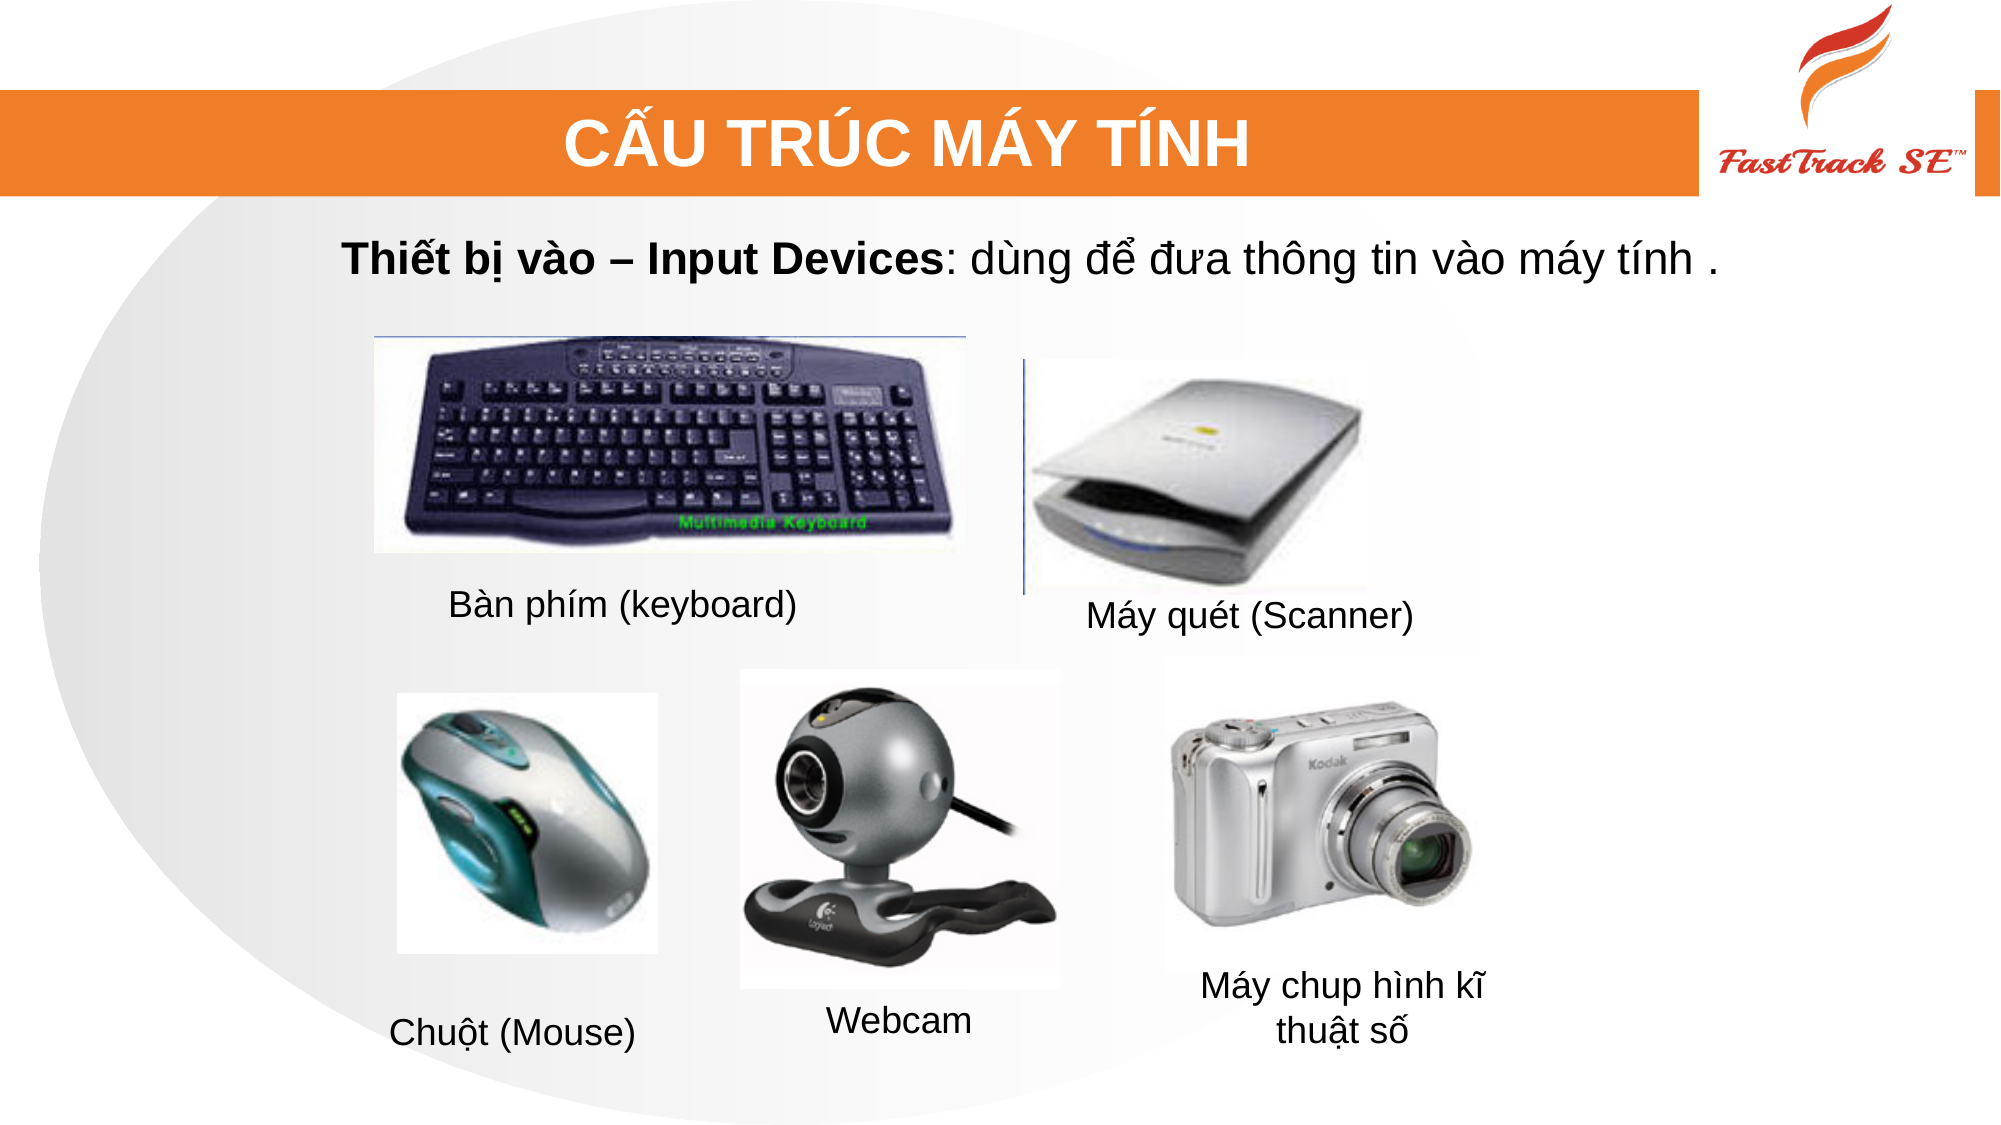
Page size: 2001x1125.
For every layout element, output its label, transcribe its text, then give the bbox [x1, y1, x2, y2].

text_box Thiết bị vào – Input Devices: dùng để đưa thông tin vào máy tính . [326, 220, 1755, 291]
picture [1023, 359, 1367, 595]
text_box Bàn phím (keyboard) [433, 572, 883, 633]
picture [1165, 657, 1479, 971]
picture [1700, 0, 1975, 192]
text_box Webcam [811, 997, 1012, 1049]
text_box Máy chup hình kĩ thuật số [1141, 953, 1544, 1058]
text_box Máy quét (Scanner) [1071, 584, 1508, 644]
picture [373, 335, 967, 553]
text_box CẤU TRÚC MÁY TÍNH [249, 99, 1567, 180]
picture [740, 669, 1060, 990]
picture [397, 693, 658, 954]
text_box Chuột (Mouse) [374, 1000, 693, 1061]
